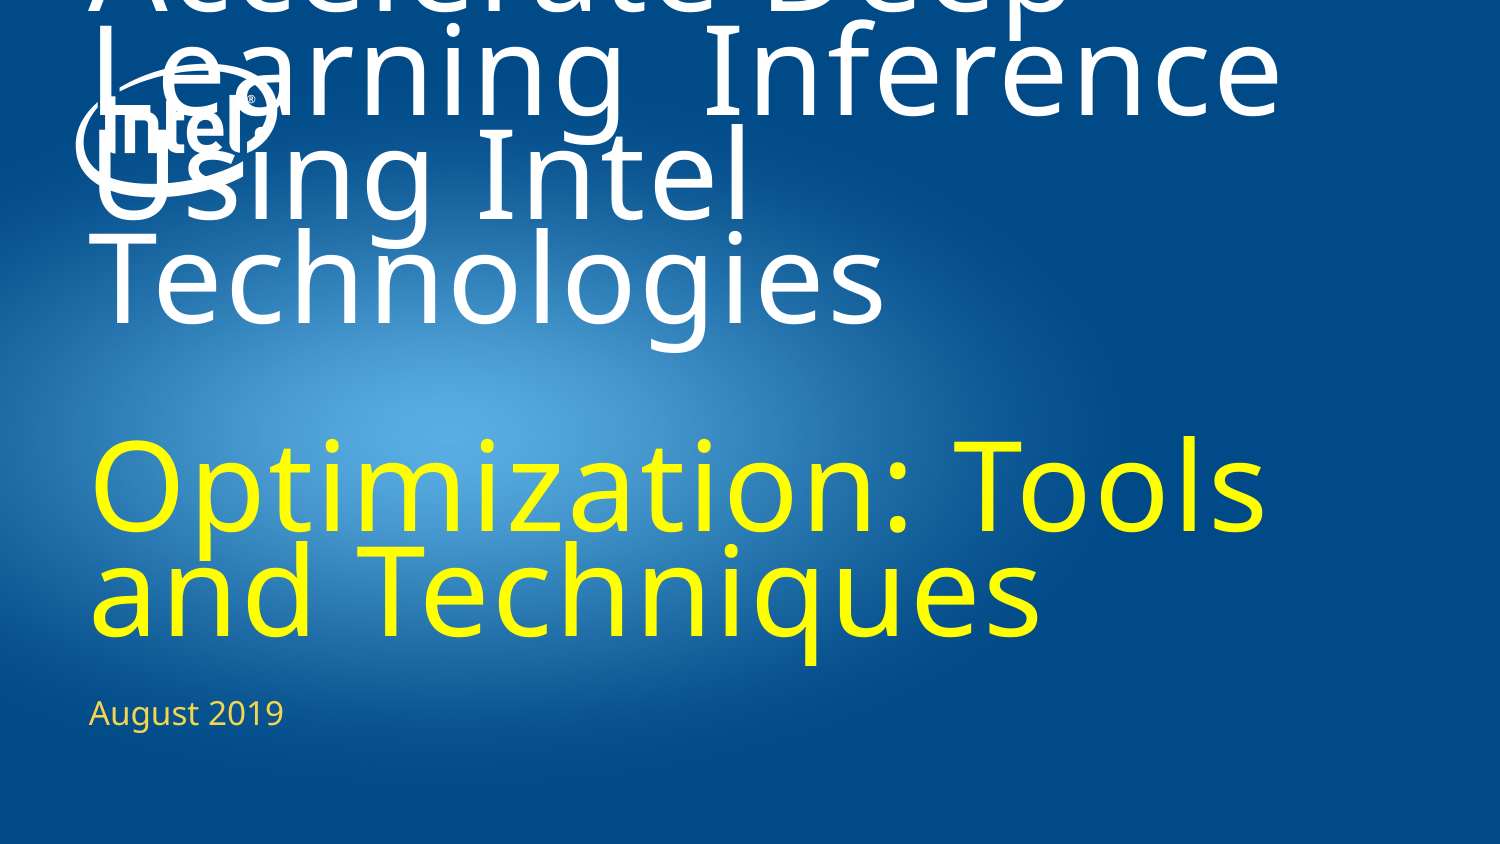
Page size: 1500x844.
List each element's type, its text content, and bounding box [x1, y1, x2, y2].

title Accelerate Deep Learning Inference Using Intel Technologies Optimization: Tools and Techniques [88, 496, 1461, 662]
picture [0, 0, 1500, 844]
subtitle August 2019 [88, 691, 1128, 844]
